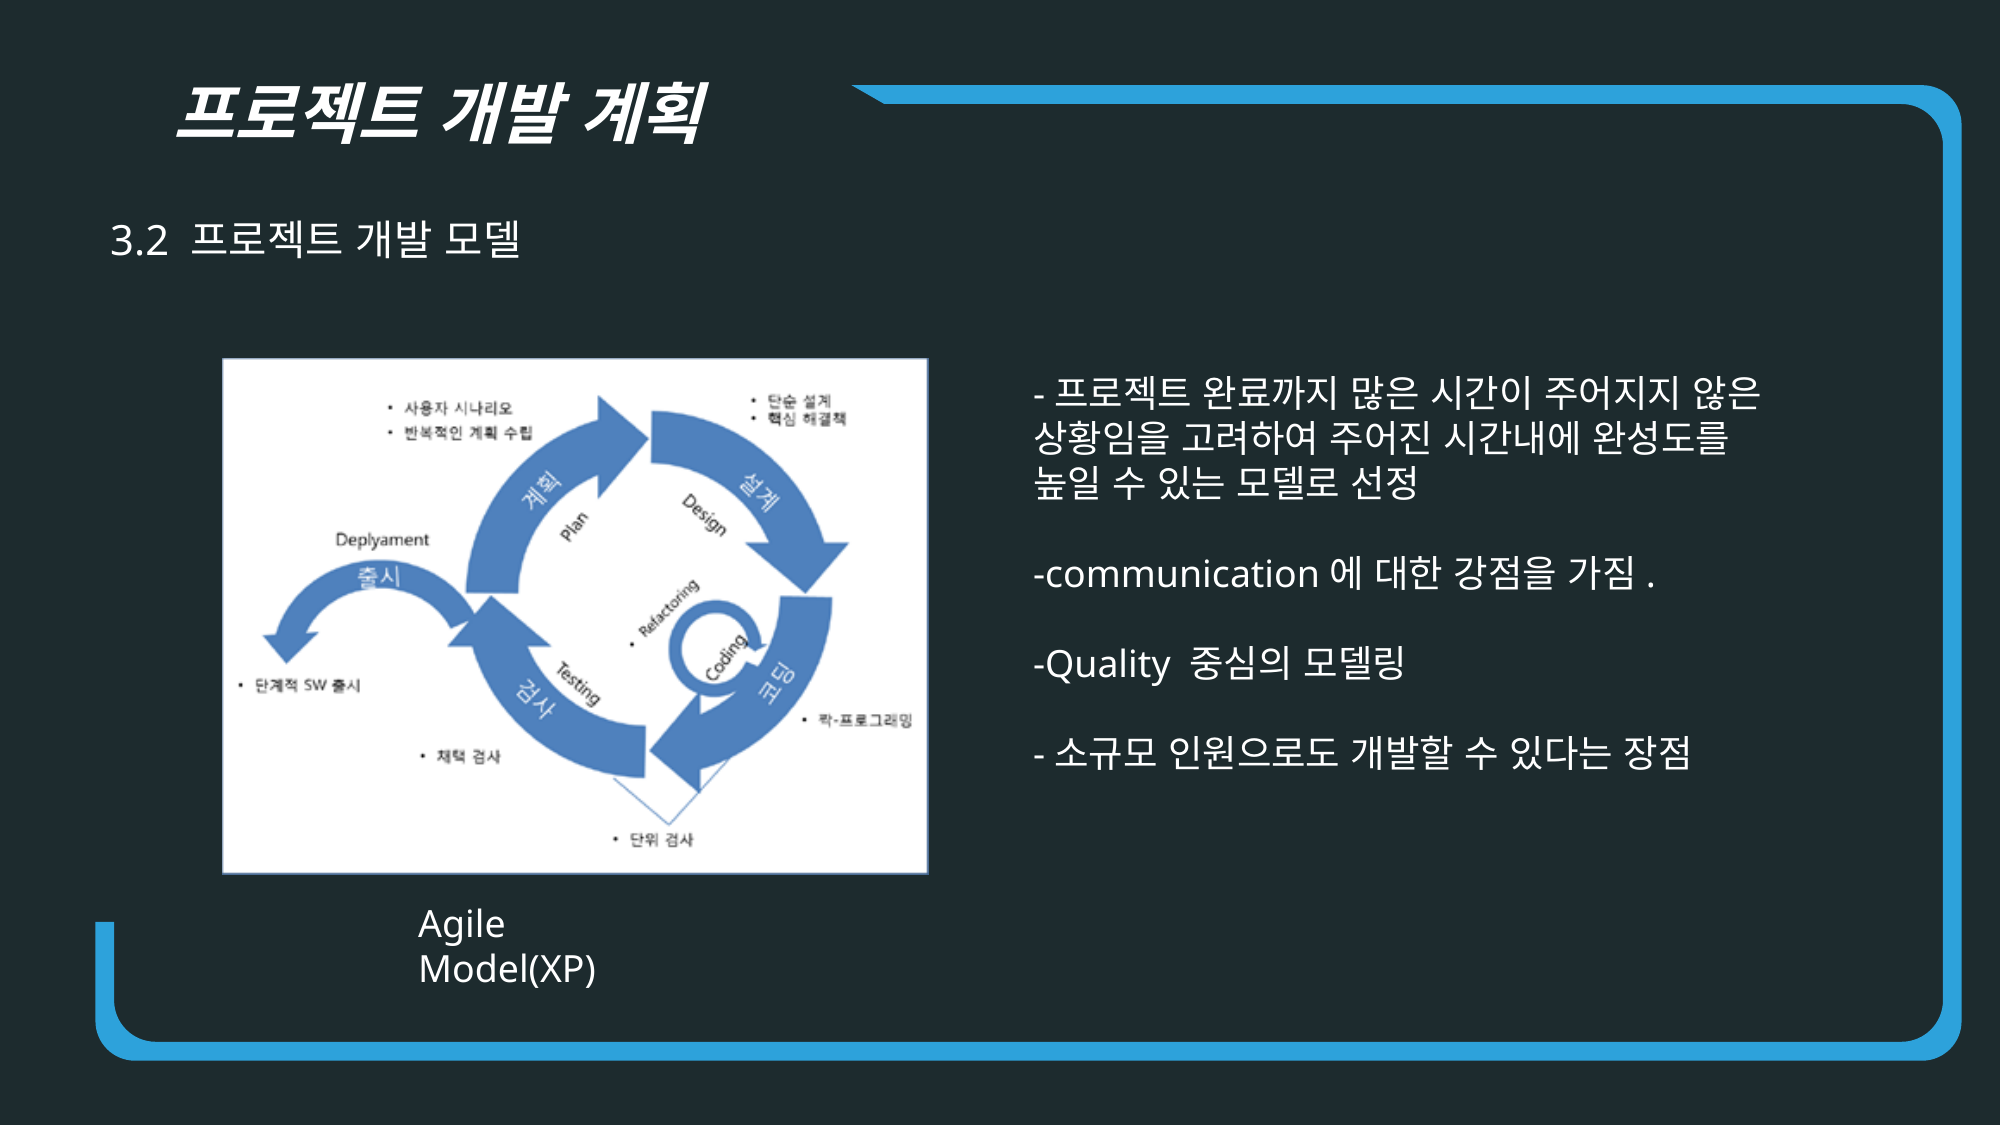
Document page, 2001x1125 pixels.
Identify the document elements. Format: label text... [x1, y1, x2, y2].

text_box -프로젝트 완료까지 많은 시간이 주어지지 않은 상황임을 고려하여 주어진 시간내에 완성도를 높일 수 있는 모델로 선정 -communication에 대한 강점을 가짐. -Quality 중심의 모델링 -소규모 인원으로도 개발할 수 있다는 장점 [1018, 362, 1806, 828]
picture [222, 358, 929, 875]
text_box Agile Model(XP) [403, 892, 702, 997]
text_box 3.2 프로젝트 개발 모델 [95, 206, 605, 272]
text_box [94, 84, 1963, 1062]
text_box 프로젝트 개발 계획 [122, 24, 754, 160]
